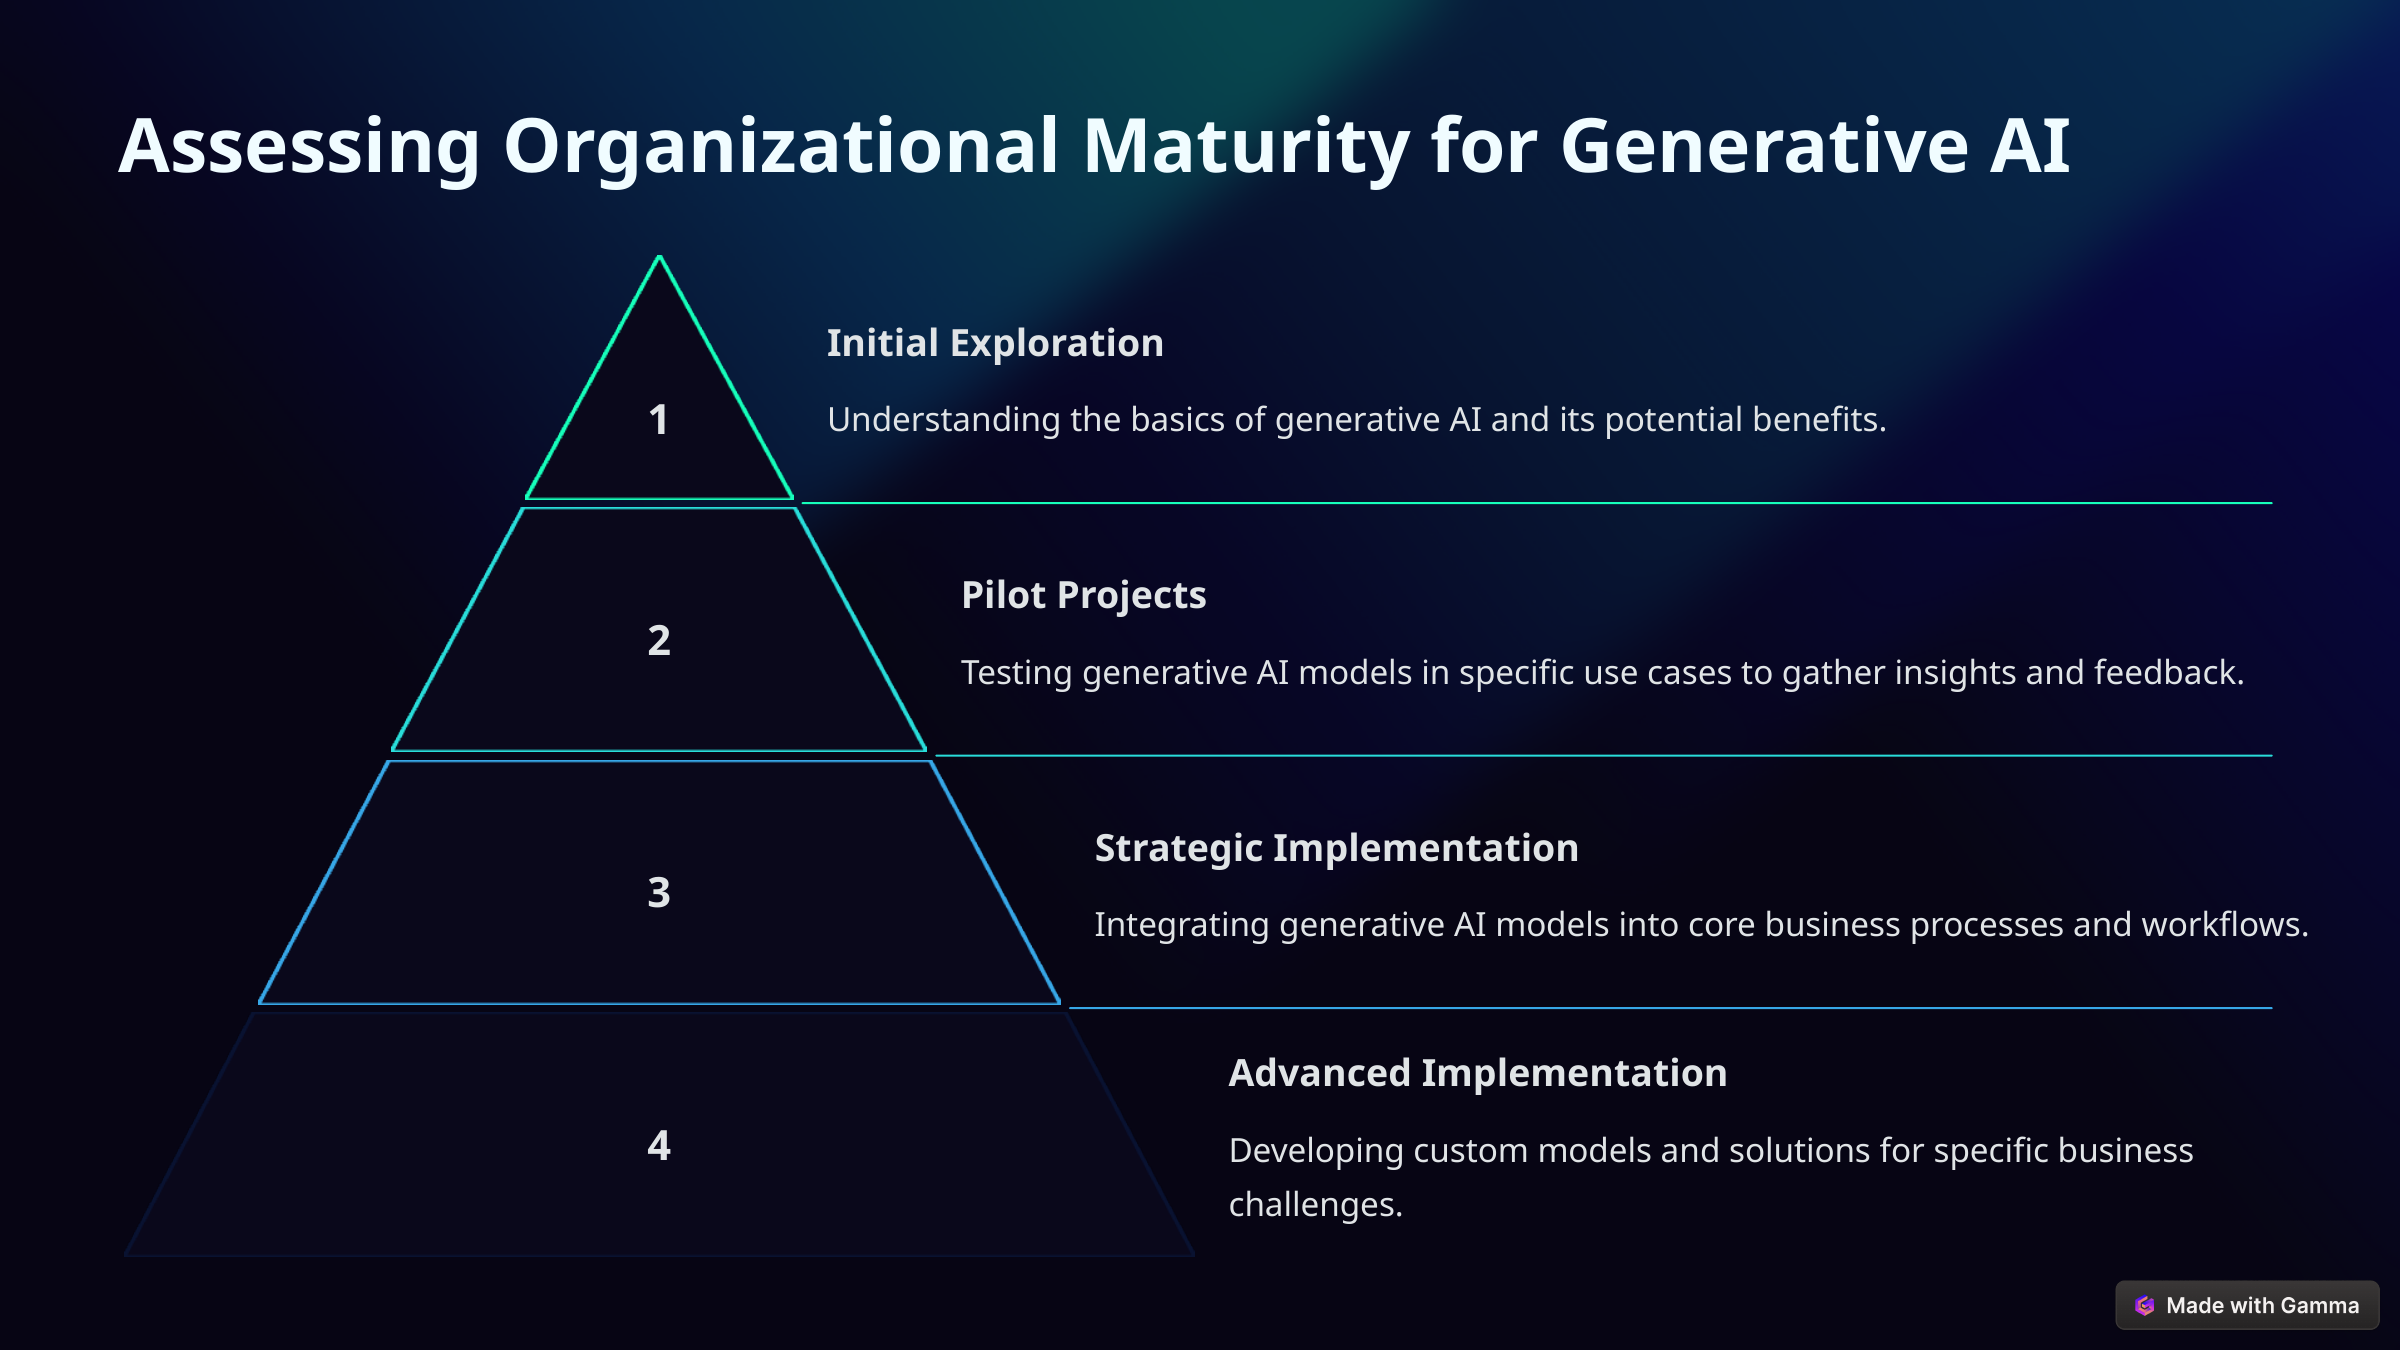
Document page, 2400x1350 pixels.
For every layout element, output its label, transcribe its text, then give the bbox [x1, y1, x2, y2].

text_box Initial Exploration [827, 316, 1205, 364]
text_box Assessing Organizational Maturity for Generative AI [118, 93, 1953, 188]
text_box Strategic Implementation [1094, 821, 1550, 869]
picture [391, 507, 927, 752]
picture [525, 255, 794, 500]
picture [124, 1012, 1195, 1257]
text_box Developing custom models and solutions for specific business challenges. [1228, 1114, 2248, 1224]
text_box Testing generative AI models in specific use cases to gather insights and feedback. [960, 636, 2170, 691]
text_box Understanding the basics of generative AI and its potential benefits. [827, 384, 1819, 439]
text_box Integrating generative AI models into core business processes and workflows. [1094, 889, 2228, 944]
picture [257, 760, 1061, 1005]
text_box Advanced Implementation [1228, 1046, 1698, 1095]
text_box Pilot Projects [960, 569, 1339, 617]
picture [2106, 1271, 2389, 1339]
